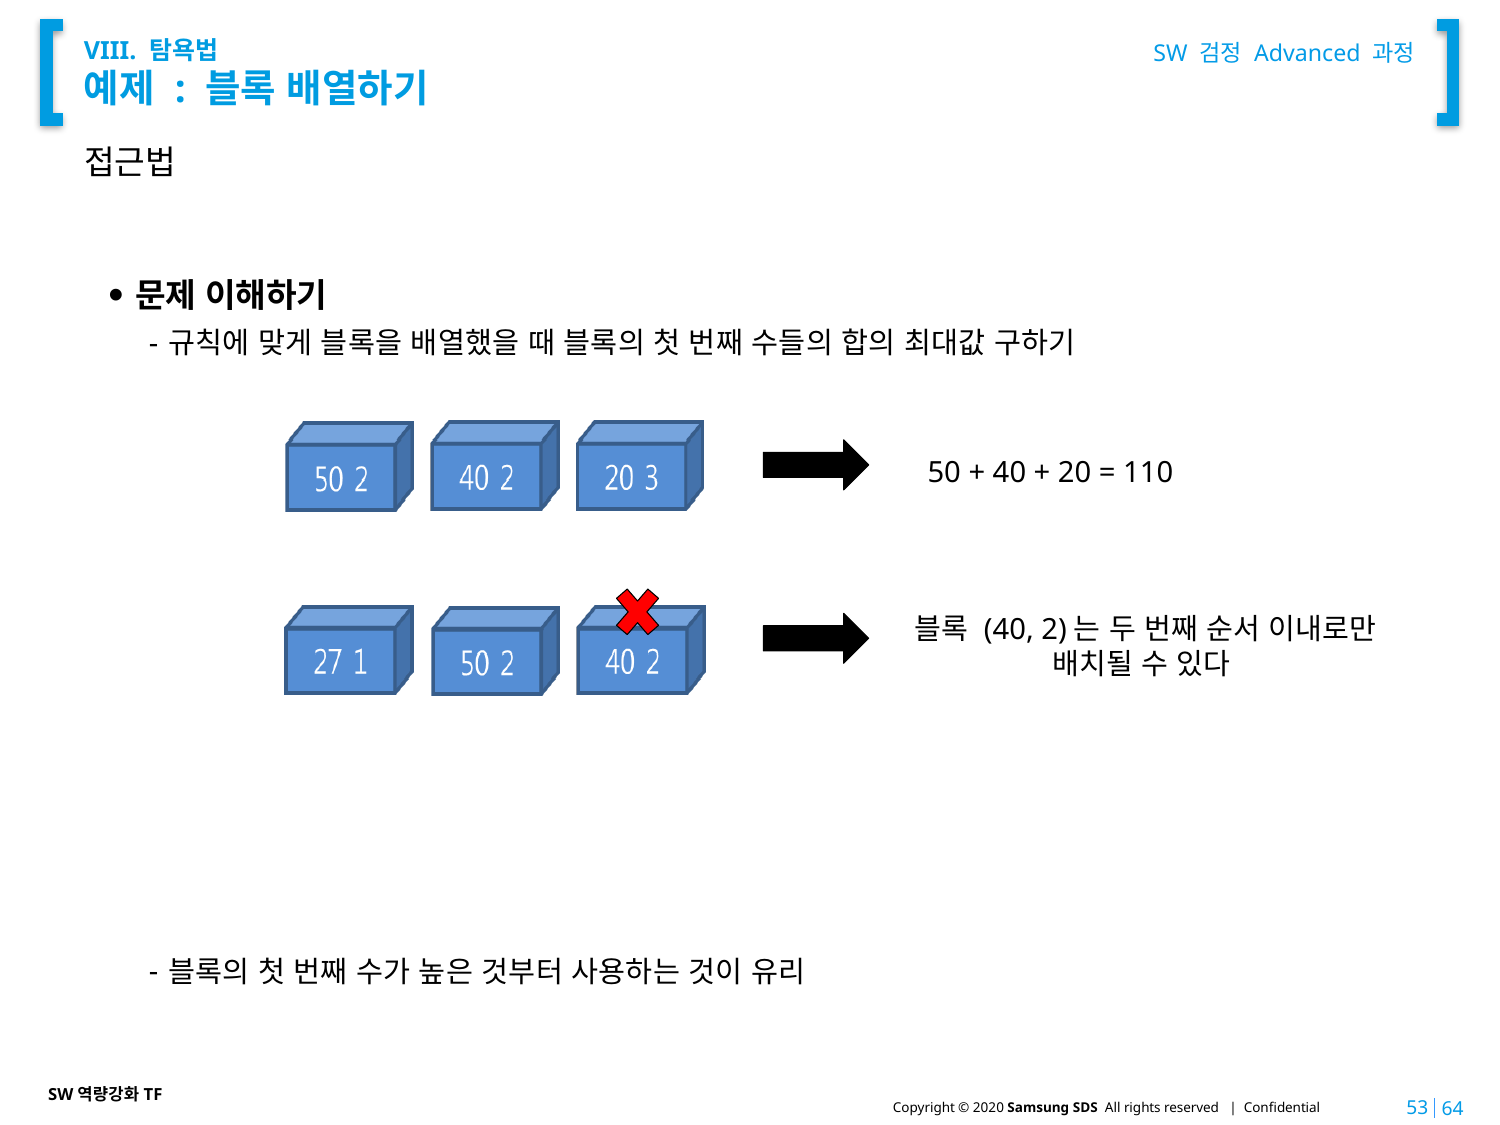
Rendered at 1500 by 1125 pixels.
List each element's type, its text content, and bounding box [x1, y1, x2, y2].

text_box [285, 420, 1215, 521]
title VIII. 탐욕법 예제 : 블록 배열하기 [83, 33, 1328, 111]
list SW 검정 Advanced 과정 [925, 30, 1416, 90]
list 접근법 [84, 141, 1416, 268]
list 문제 이해하기 규칙에 맞게 블록을 배열했을 때 블록의 첫 번째 수들의 합의 최대값 구하기 블록의 첫 번째 수가 높은 것부터 사용하는 것이 유리 [108, 267, 1416, 400]
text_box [275, 576, 1393, 705]
